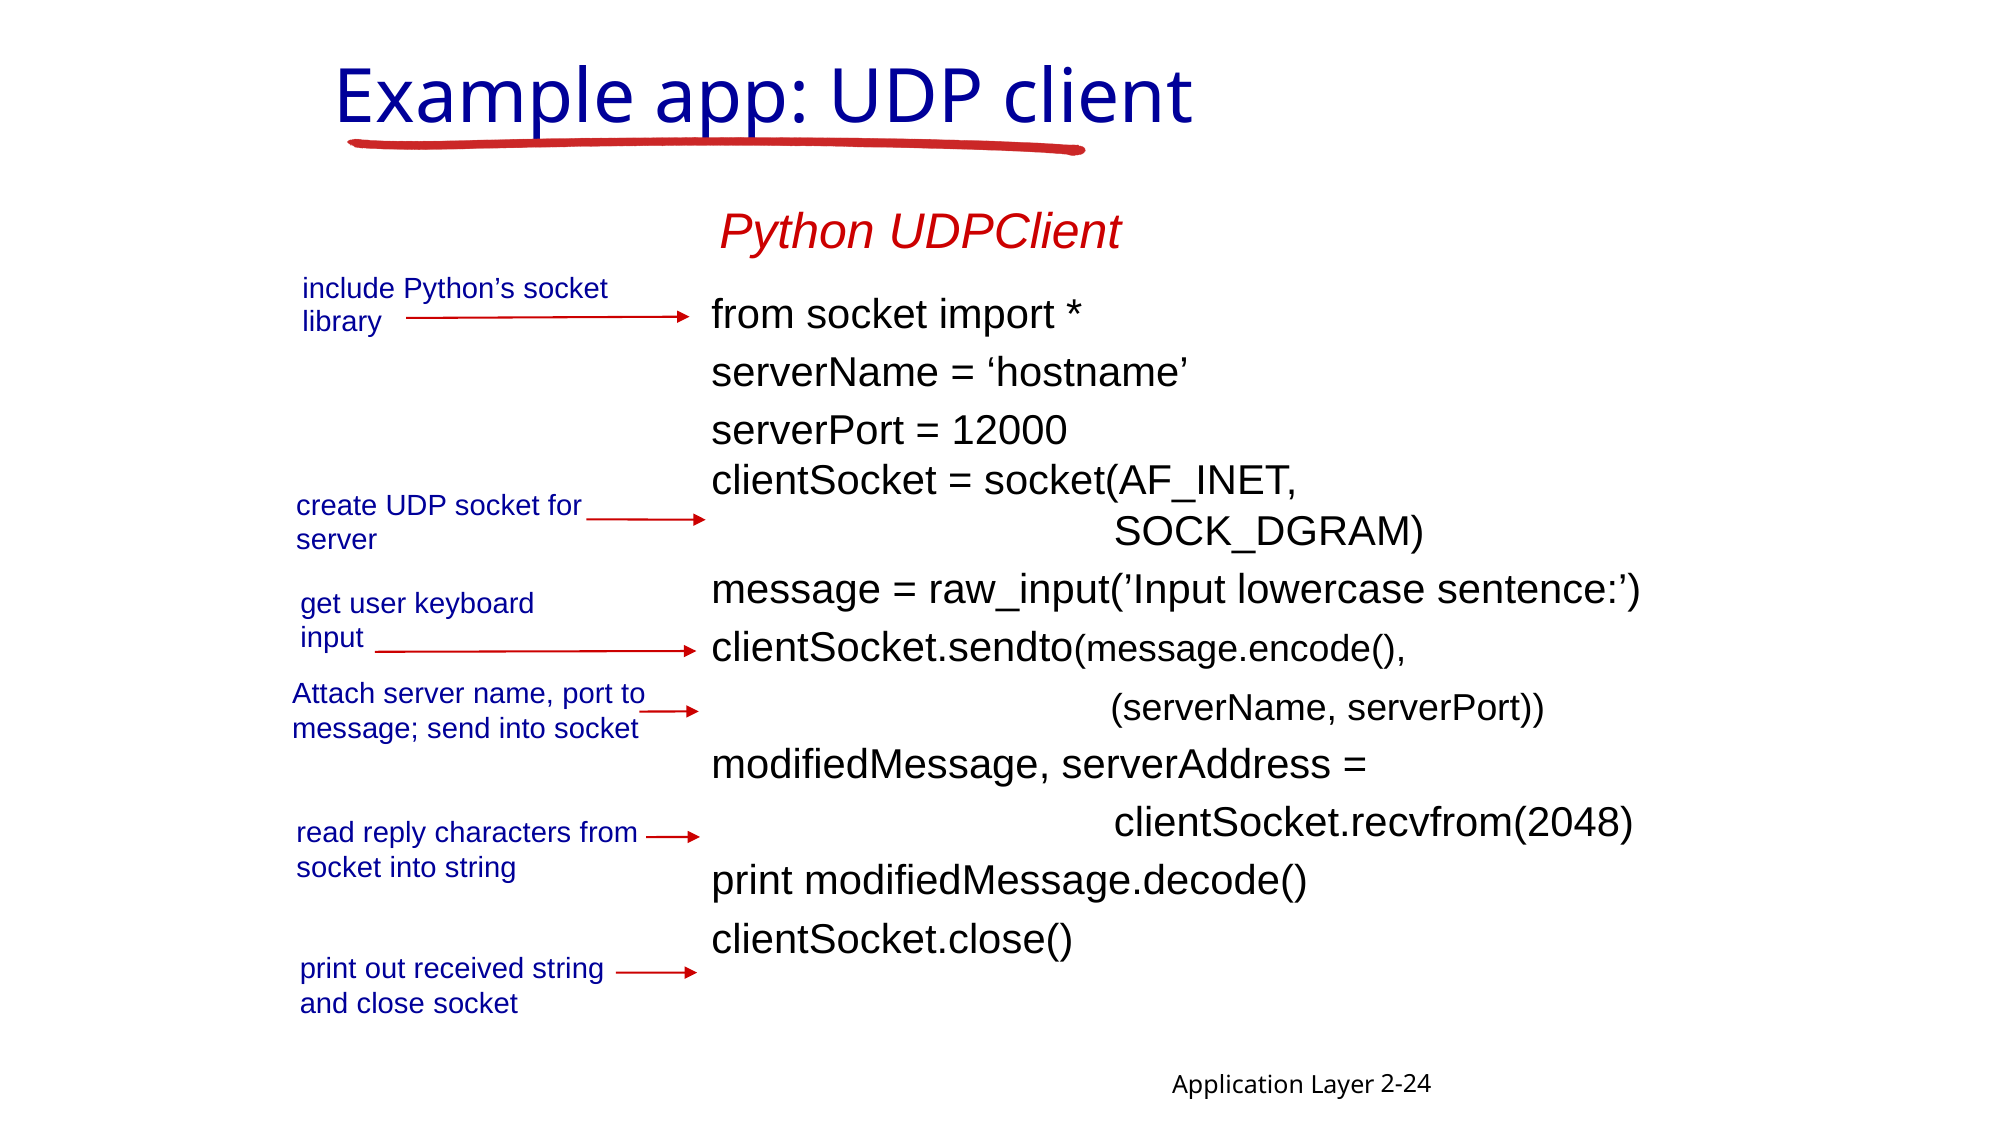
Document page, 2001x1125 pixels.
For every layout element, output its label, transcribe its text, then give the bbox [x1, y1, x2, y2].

text_box Example app: UDP client [319, 14, 1595, 171]
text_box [281, 478, 706, 565]
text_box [277, 666, 699, 753]
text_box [285, 579, 697, 662]
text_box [285, 942, 698, 1029]
text_box Python UDPClient [704, 191, 1137, 267]
footer Application Layer [914, 1060, 1390, 1108]
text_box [287, 263, 690, 346]
picture [344, 132, 1095, 161]
text_box from socket import * serverName = ‘hostname’ serverPort = 12000 clientSocket = socket(AF_INET, SOCK_DGRAM) message = raw_input(’Input lowercase sentence:’) clientSocket.sendto(message.encode(), (serverName, serverPort)) modifiedMessage, serverAddress = clientSocket.recvfrom(2048) print modifiedMessage.decode() clientSocket.close() [696, 270, 1657, 969]
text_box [224, 787, 701, 892]
slide_number 2-24 [1365, 1060, 1477, 1106]
